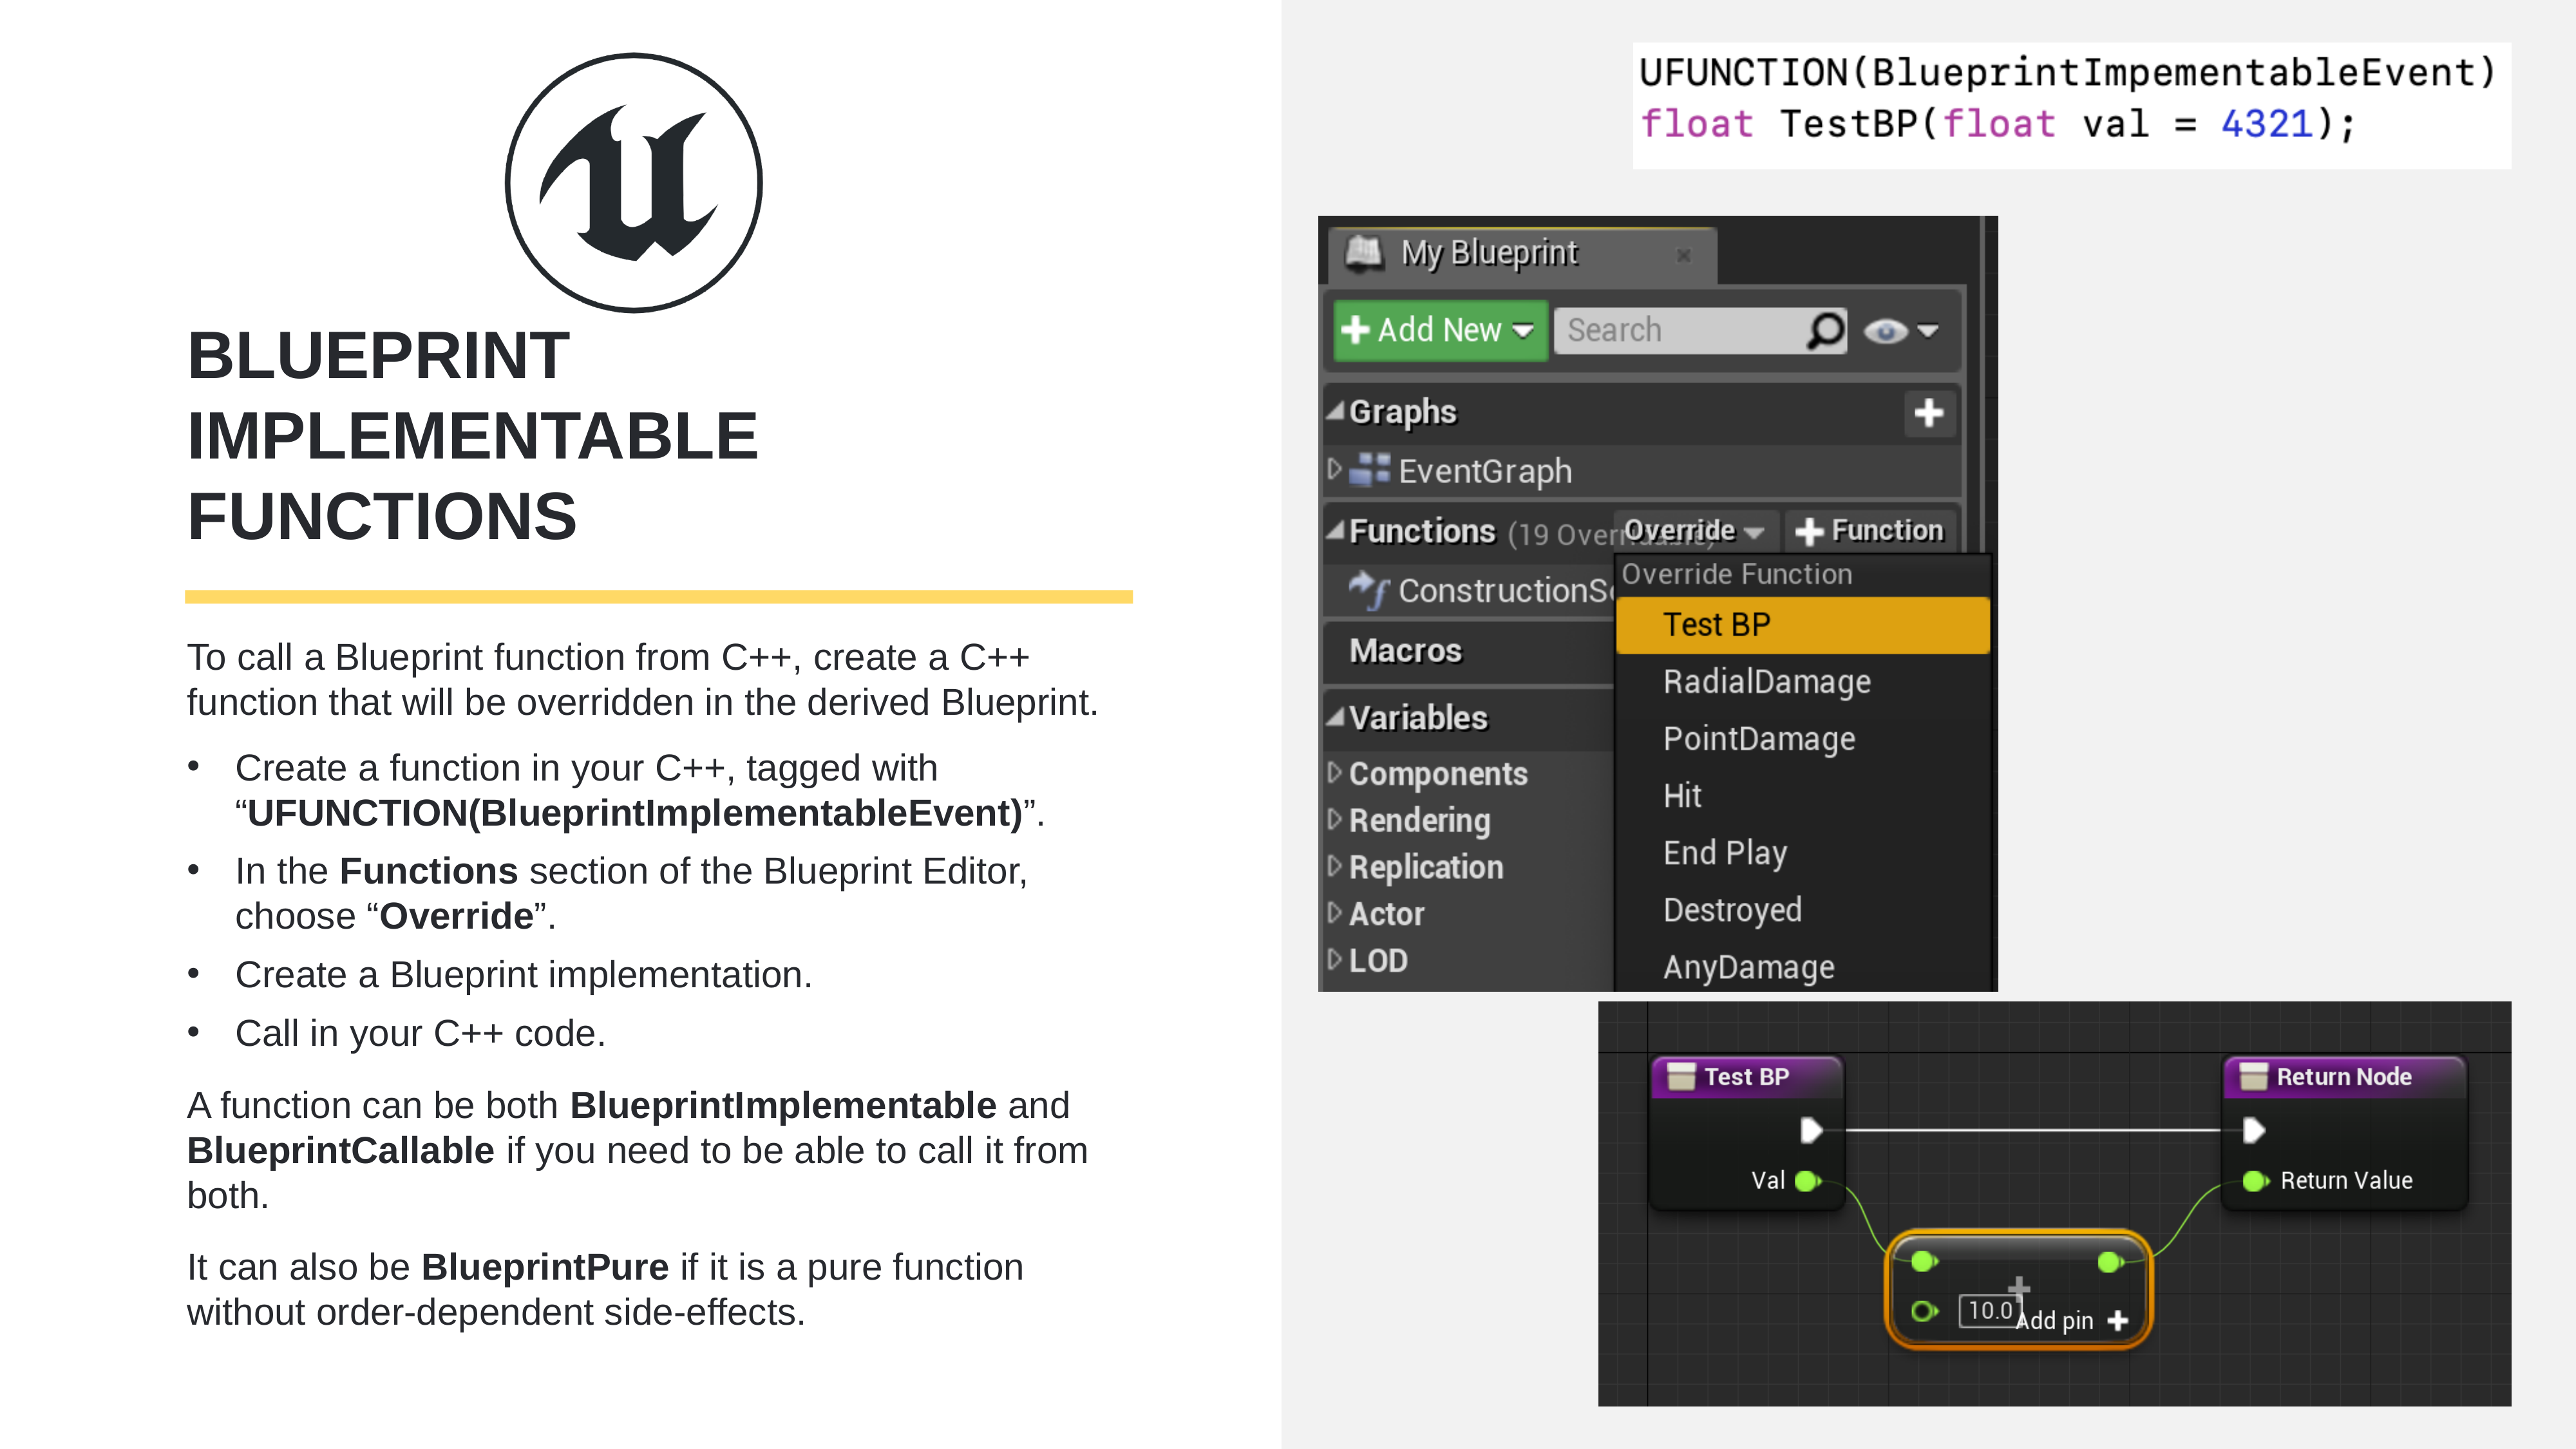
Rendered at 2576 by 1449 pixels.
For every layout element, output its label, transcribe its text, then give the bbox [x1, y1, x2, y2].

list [1318, 216, 1998, 992]
picture [495, 43, 773, 97]
picture [1633, 43, 2512, 169]
list To call a Blueprint function from C++, create a C++ function that will be overridden in the derived Blueprint. Create a function in your C++, tagged with “UFUNCTION(BlueprintImplementableEvent)”. In the Functions section of the Blueprint Editor, choose “Override”. Create a Blueprint implementation. Call in your C++ code. A function can be both BlueprintImplementable and BlueprintCallable if you need to be able to call it from both. It can also be BlueprintPure if it is a pure function without order-dependent side-effects. [177, 628, 1133, 1449]
picture [1598, 1001, 2512, 1406]
title Blueprint Implementable Functions [177, 97, 1133, 558]
